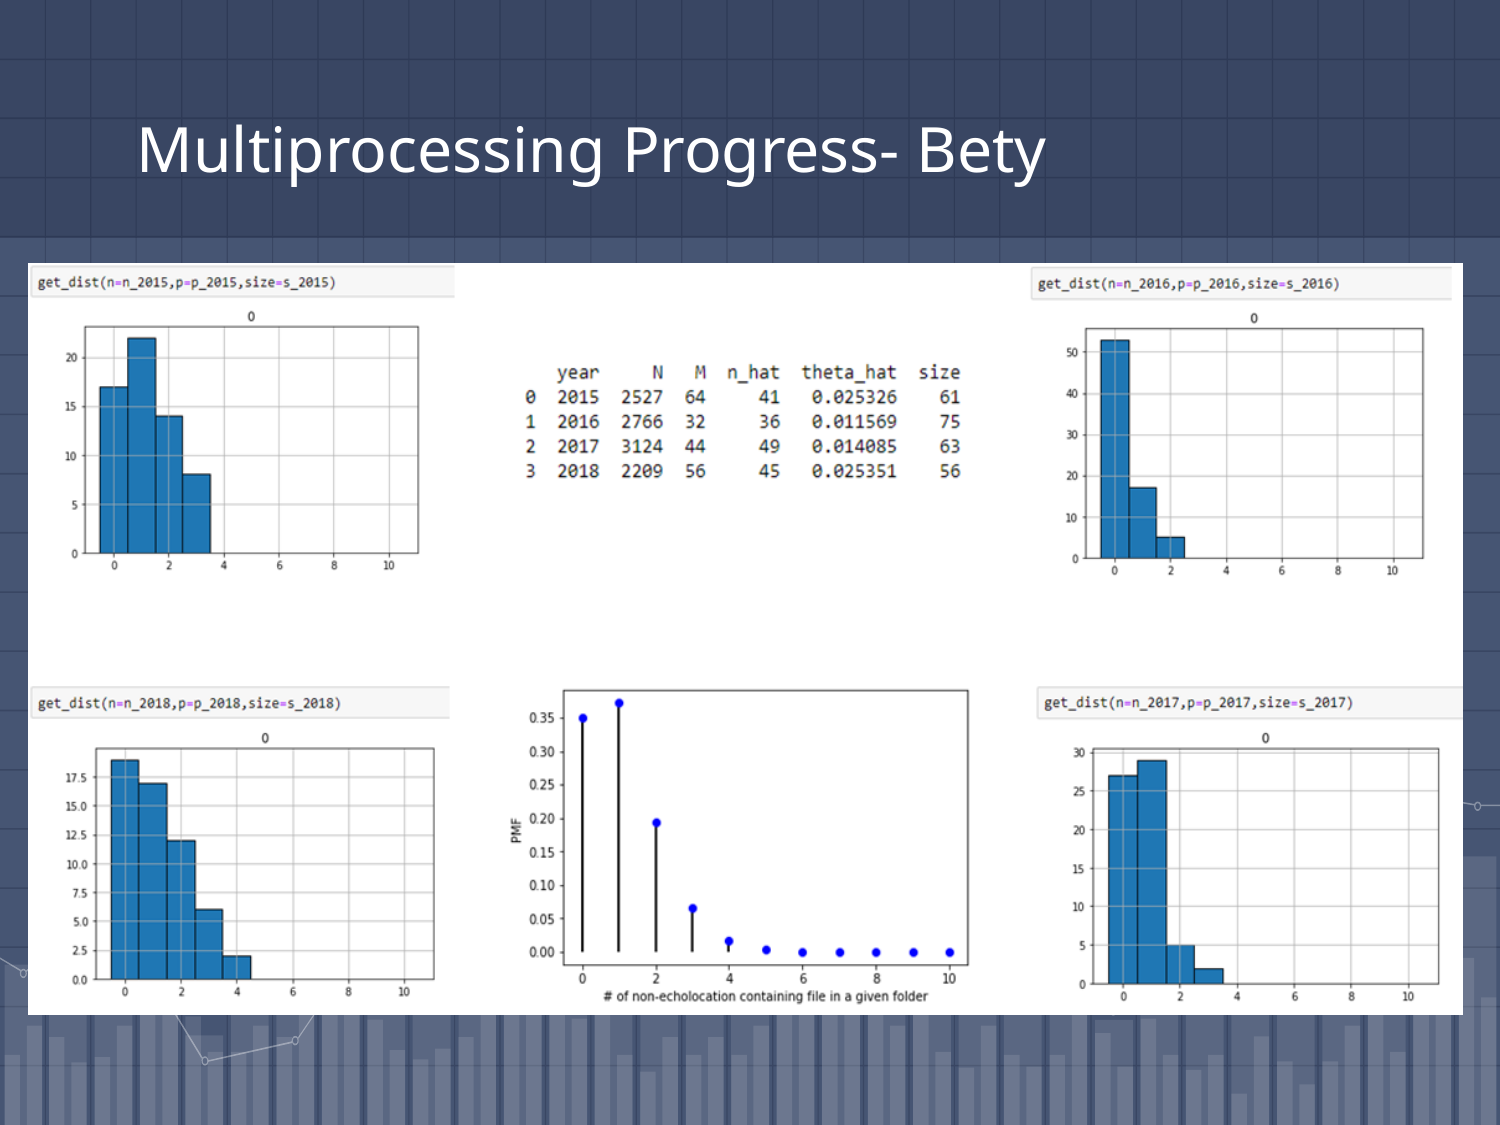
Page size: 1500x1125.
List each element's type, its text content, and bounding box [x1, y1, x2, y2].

picture [24, 225, 1476, 1015]
title Multiprocessing Progress- Bety [121, 12, 1383, 201]
